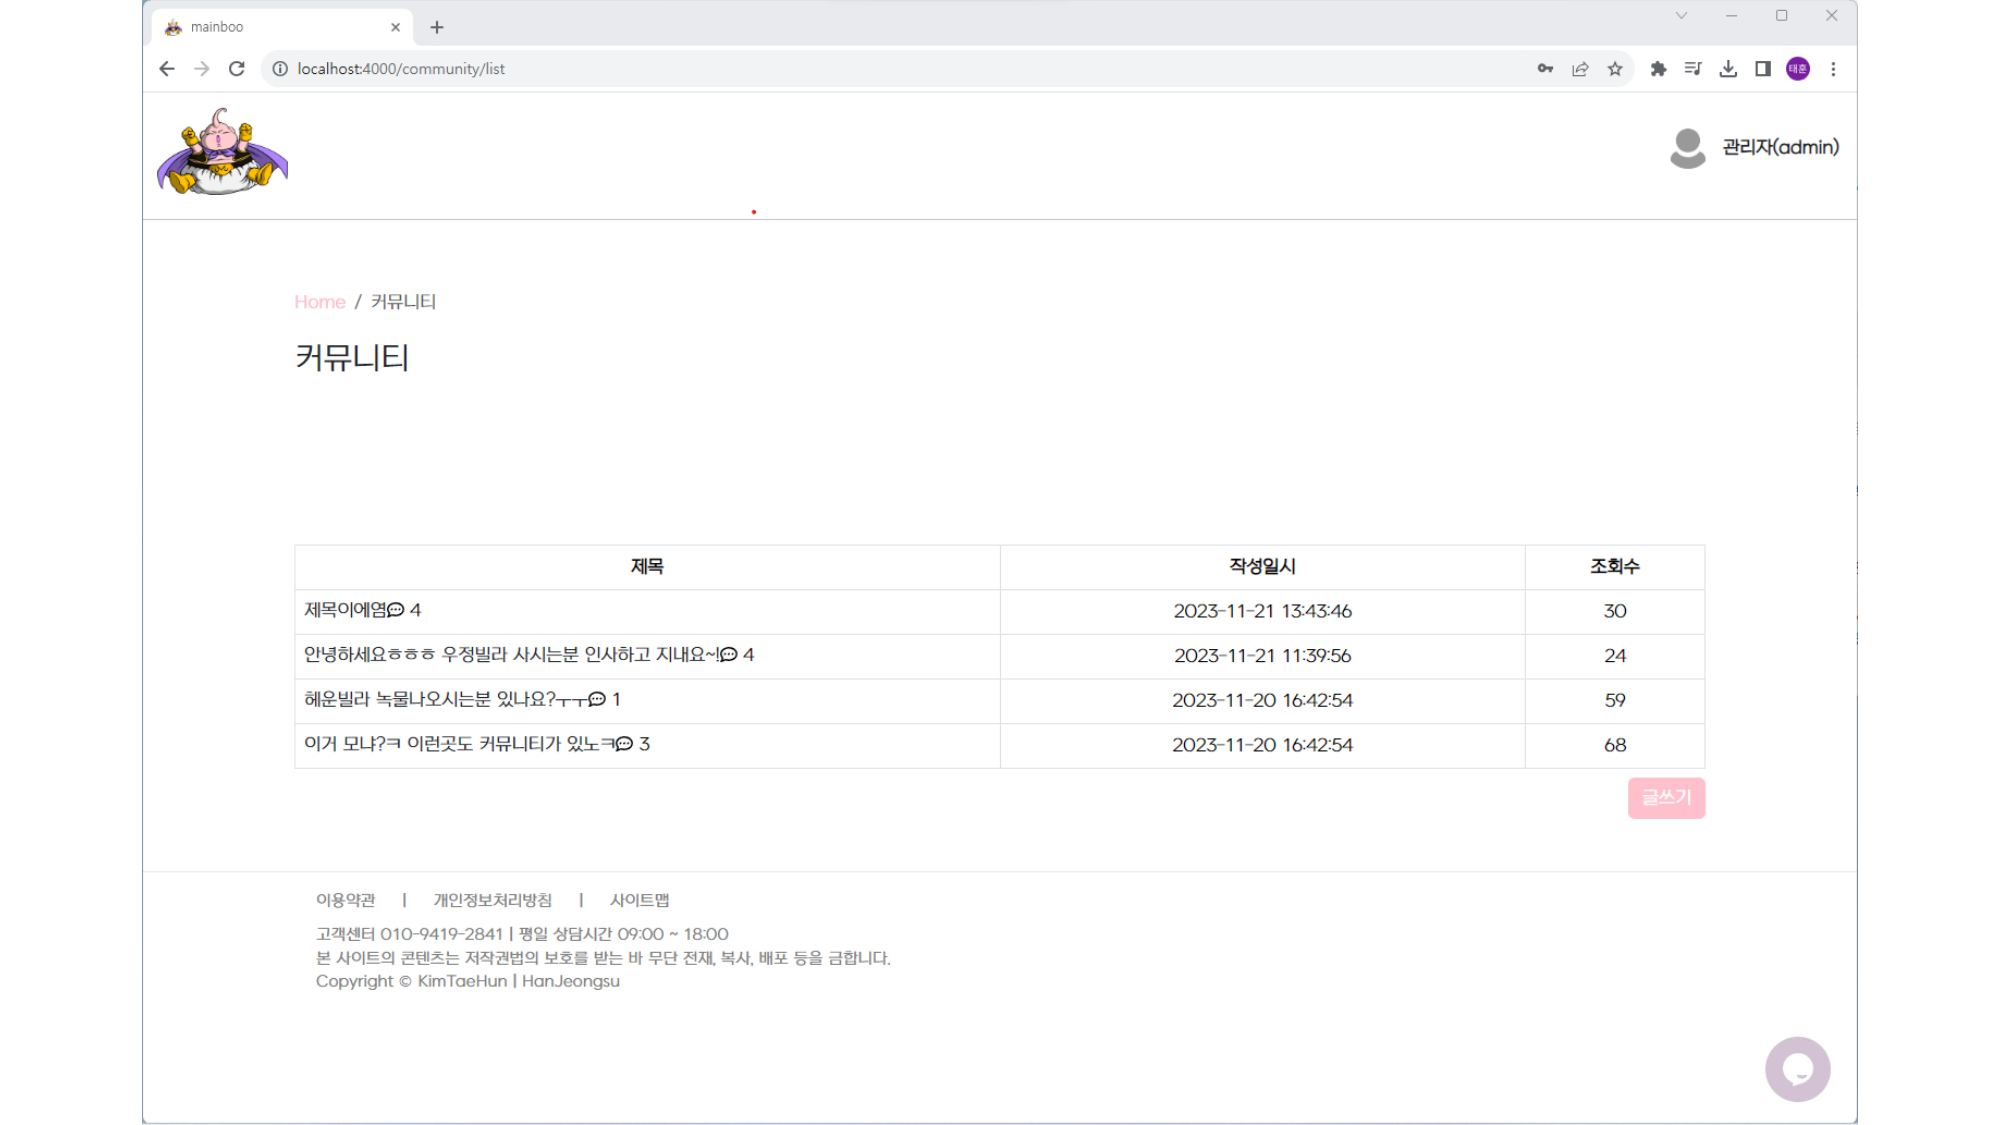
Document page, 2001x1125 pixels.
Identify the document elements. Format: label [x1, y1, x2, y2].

picture [142, 0, 1858, 1125]
